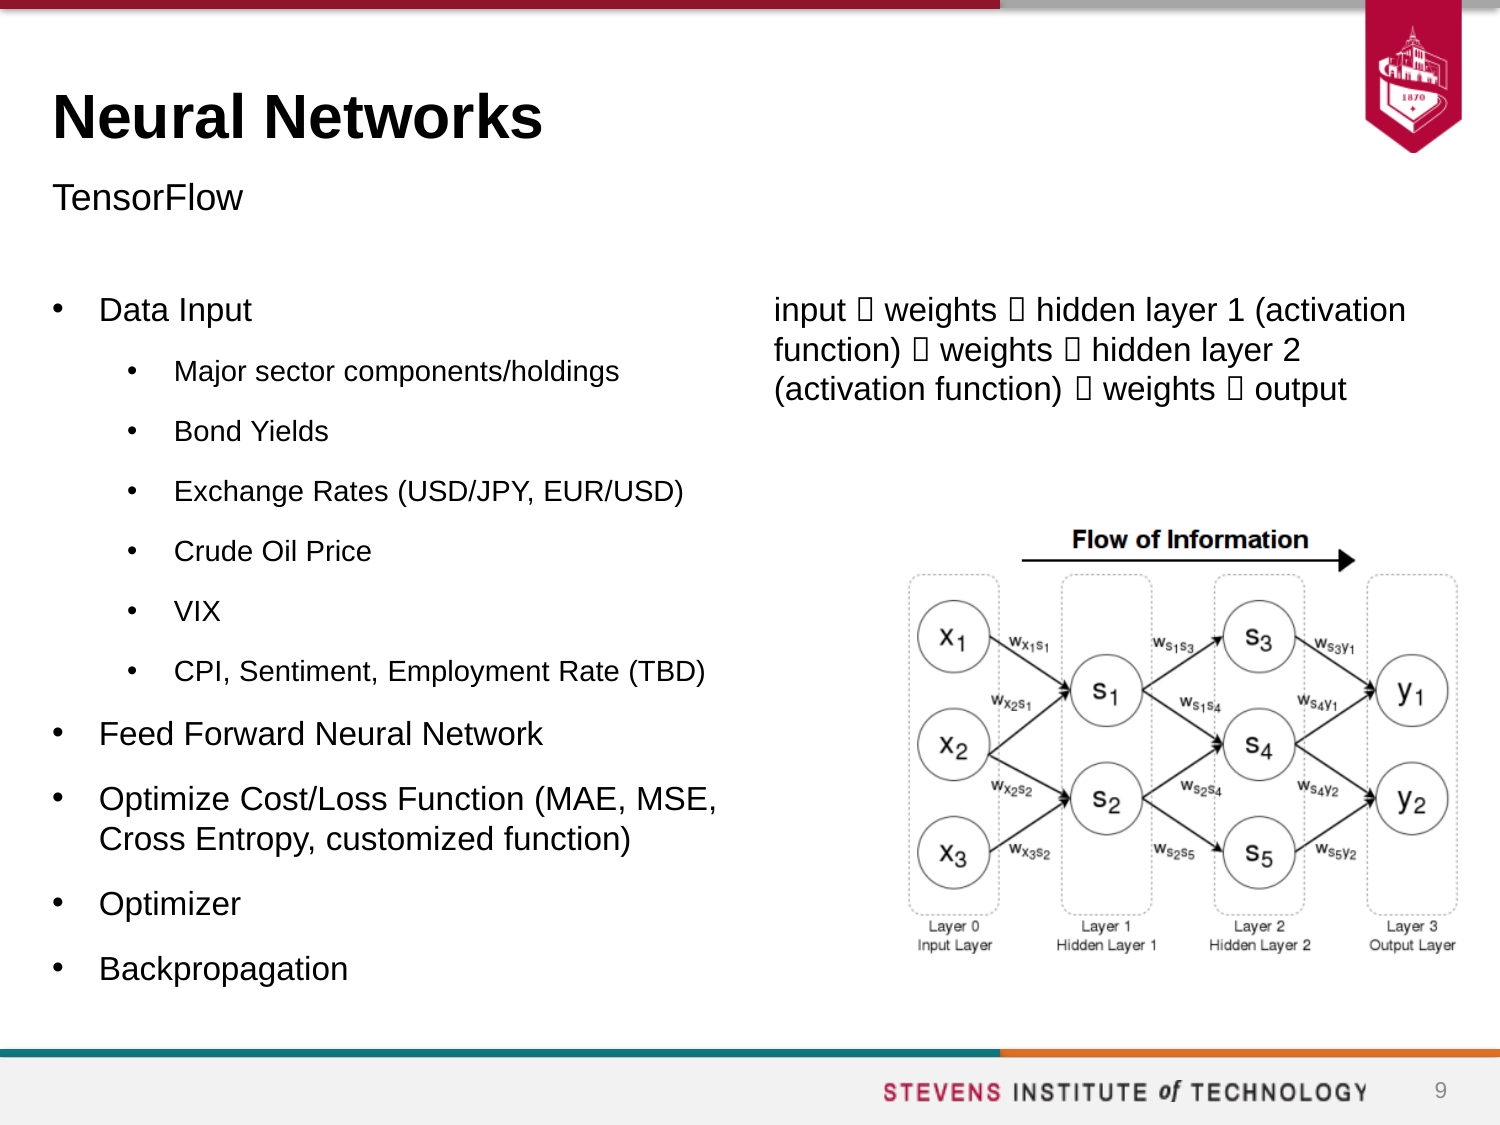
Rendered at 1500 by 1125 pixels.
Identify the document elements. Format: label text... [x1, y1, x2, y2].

list Data Input Major sector components/holdings Bond Yields Exchange Rates (USD/JPY, EUR/USD) Crude Oil Price VIX CPI, Sentiment, Employment Rate (TBD) Feed Forward Neural Network Optimize Cost/Loss Function (MAE, MSE, Cross Entropy, customized function) Optimizer Backpropagation [37, 280, 734, 1000]
list input  weights  hidden layer 1 (activation function)  weights  hidden layer 2 (activation function)  weights  output [759, 280, 1455, 1000]
picture [905, 514, 1464, 965]
title Neural Networks [37, 68, 1236, 157]
slide_number 9 [1401, 1059, 1481, 1120]
list TensorFlow [37, 165, 1463, 232]
